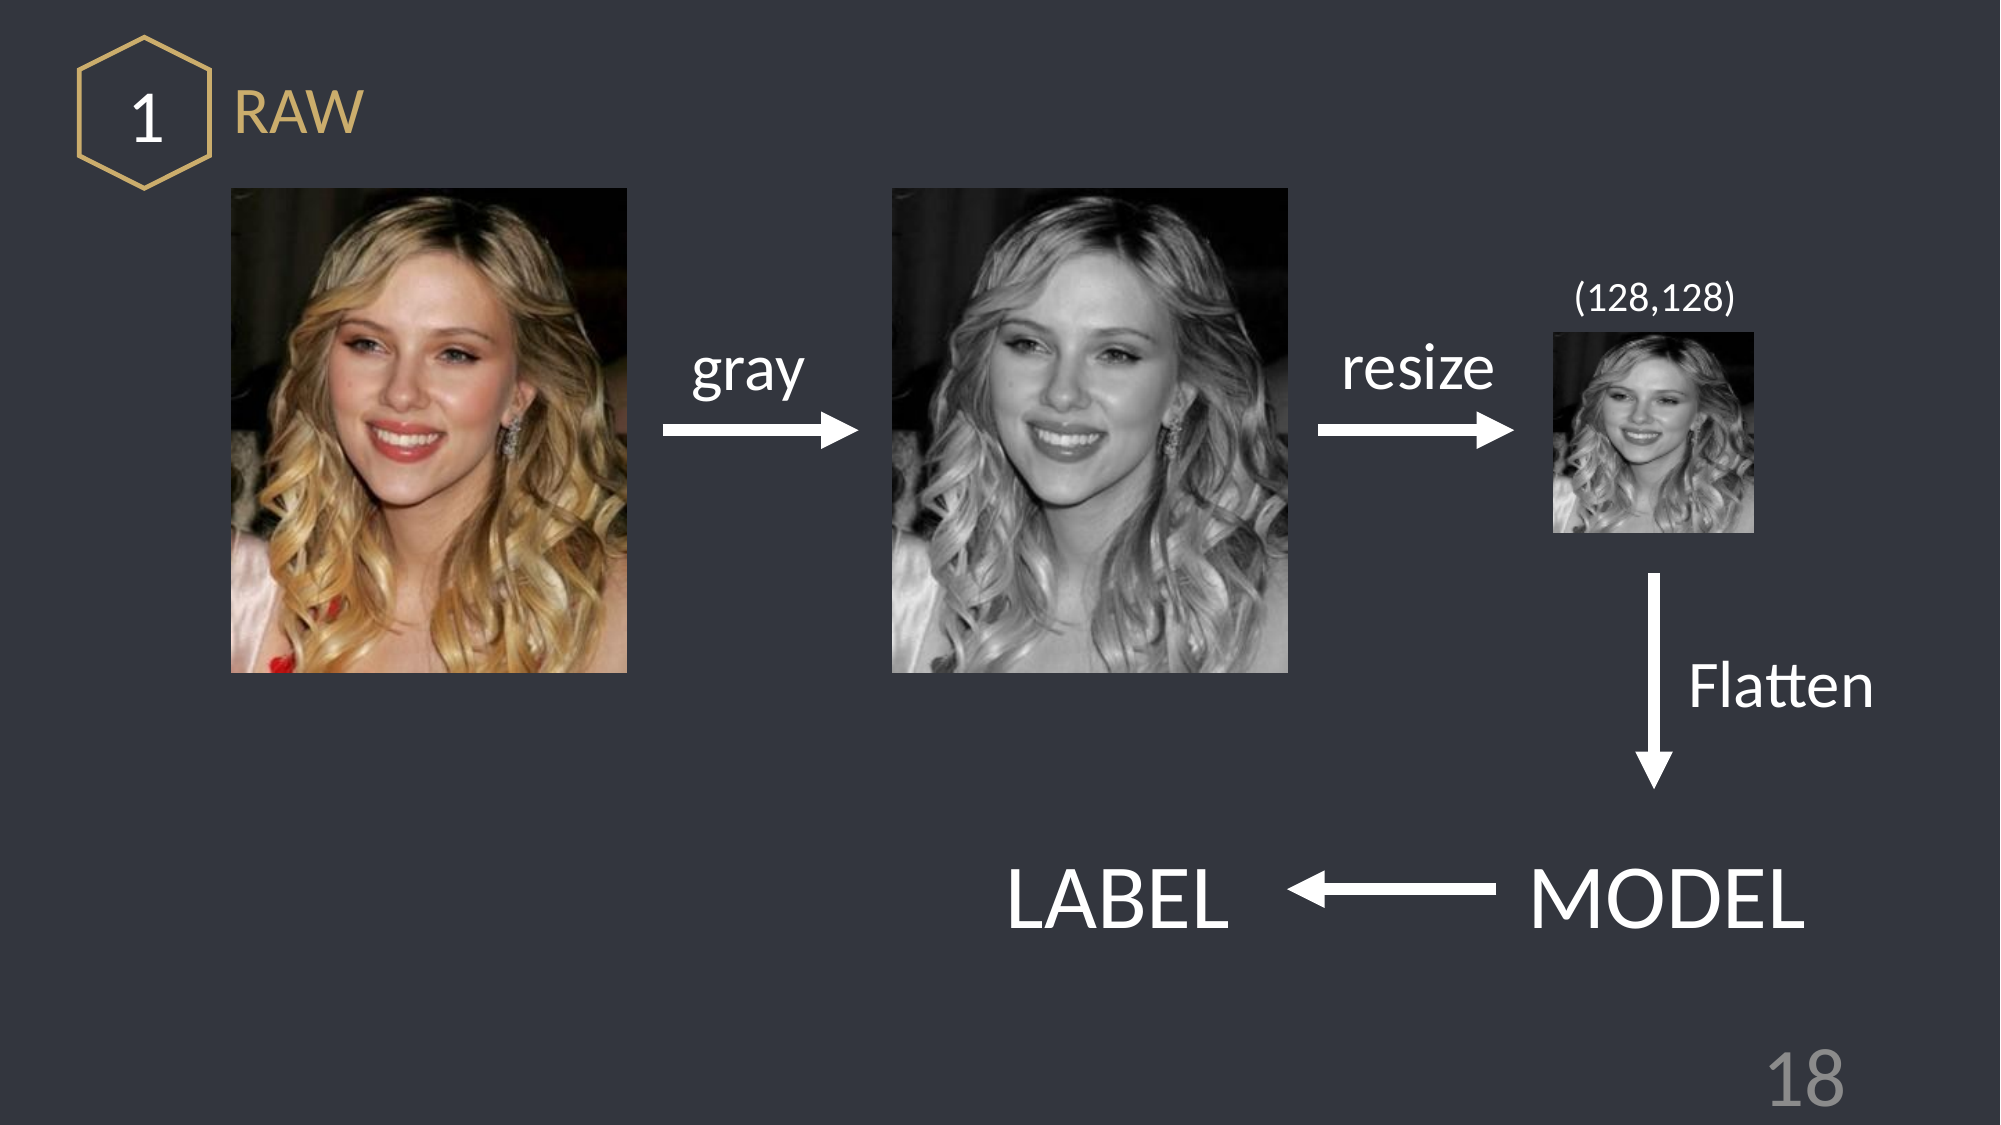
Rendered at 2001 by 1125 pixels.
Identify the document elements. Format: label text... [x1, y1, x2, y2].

picture [892, 188, 1288, 673]
text_box Flatten [1673, 633, 1985, 728]
text_box resize [1326, 315, 1594, 411]
text_box gray [676, 316, 892, 412]
text_box (128,128) [1558, 262, 1871, 328]
text_box RAW [218, 59, 704, 155]
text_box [79, 37, 210, 189]
picture [1553, 332, 1754, 533]
picture [231, 188, 627, 673]
slide_number 18 [1412, 1042, 1863, 1103]
text_box MODEL [1512, 829, 1863, 955]
text_box LABEL [990, 829, 1341, 955]
